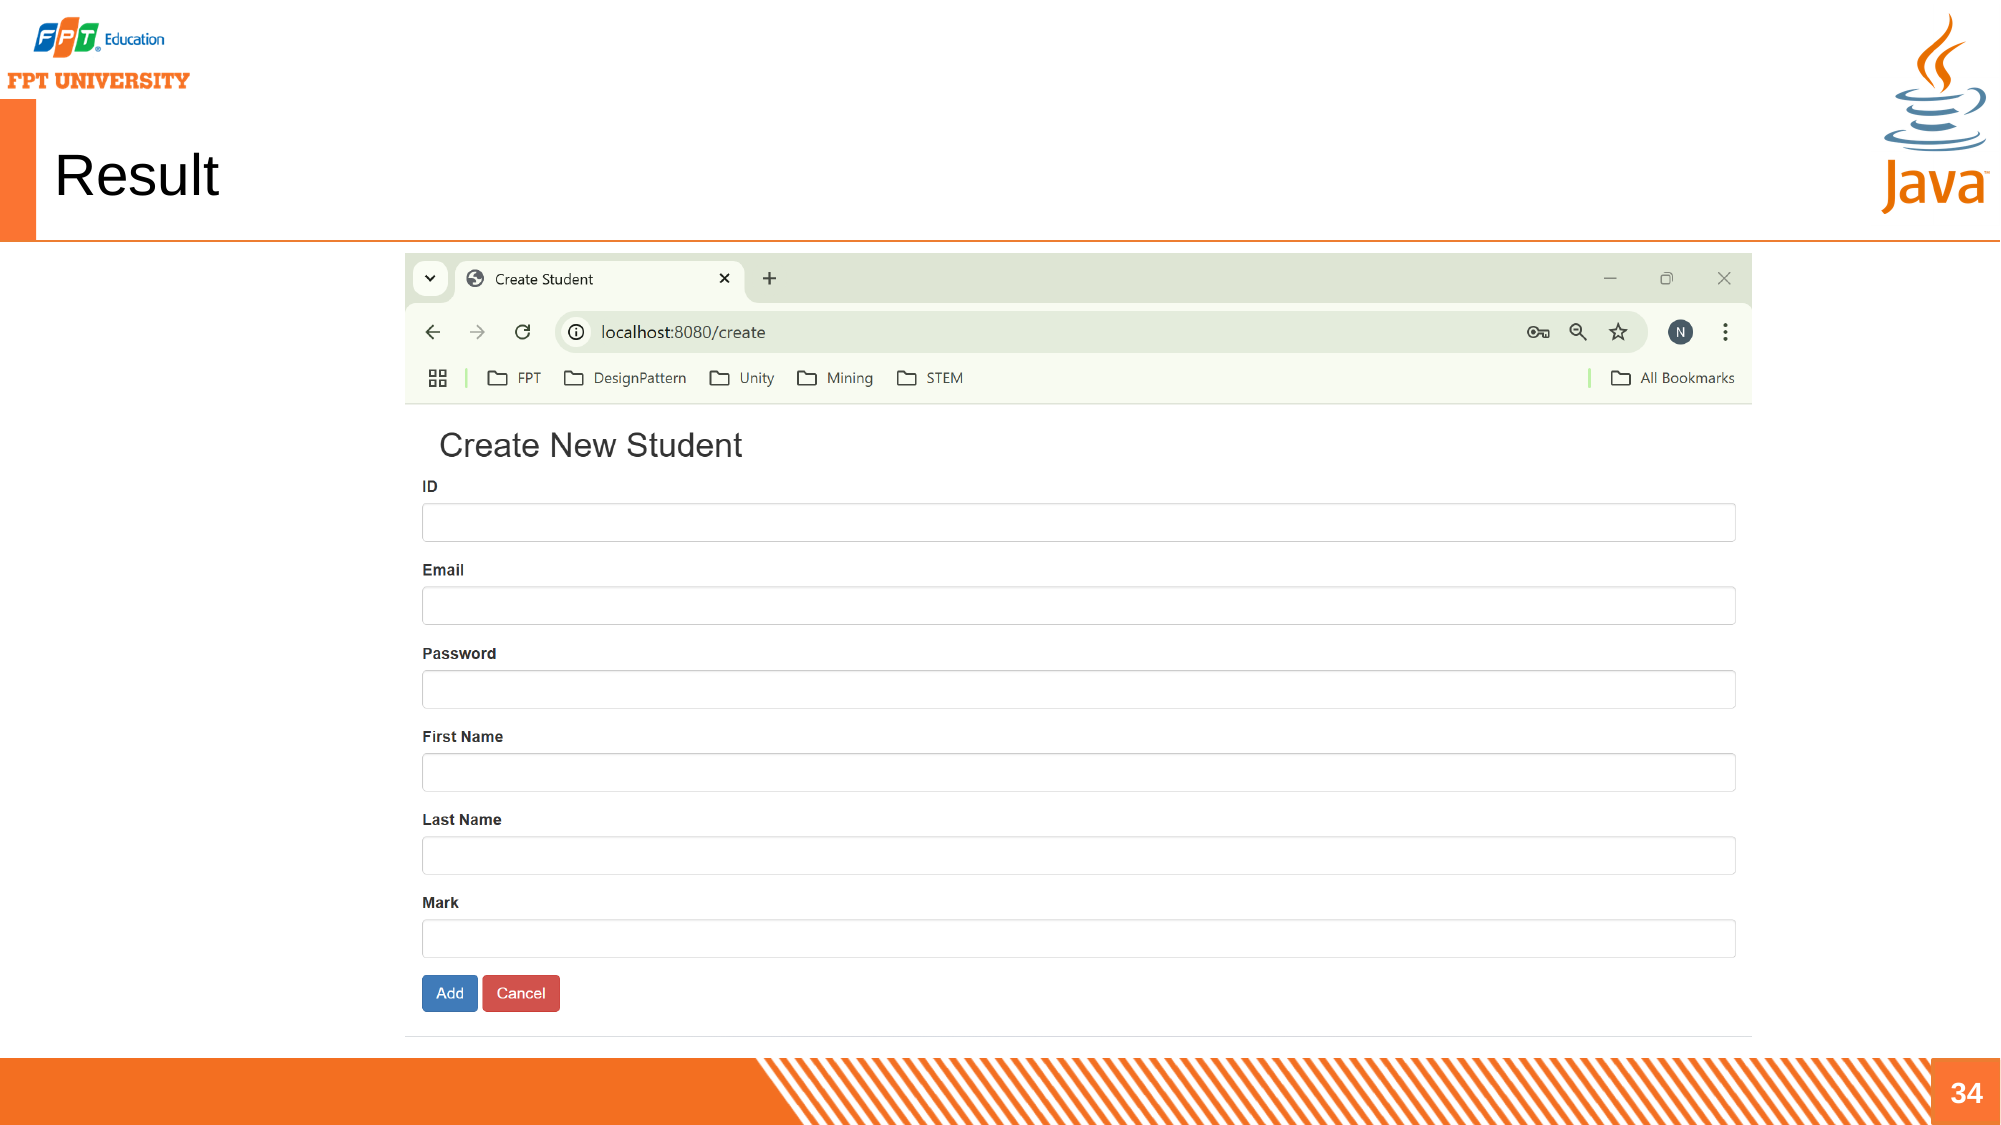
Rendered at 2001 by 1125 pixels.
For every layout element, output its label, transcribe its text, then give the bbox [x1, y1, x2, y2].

slide_number 34 [1933, 1059, 2000, 1124]
title Result [39, 123, 1872, 230]
picture [405, 253, 1753, 1038]
picture [0, 1058, 1934, 1125]
picture [0, 2, 197, 99]
picture [1868, 4, 2000, 226]
